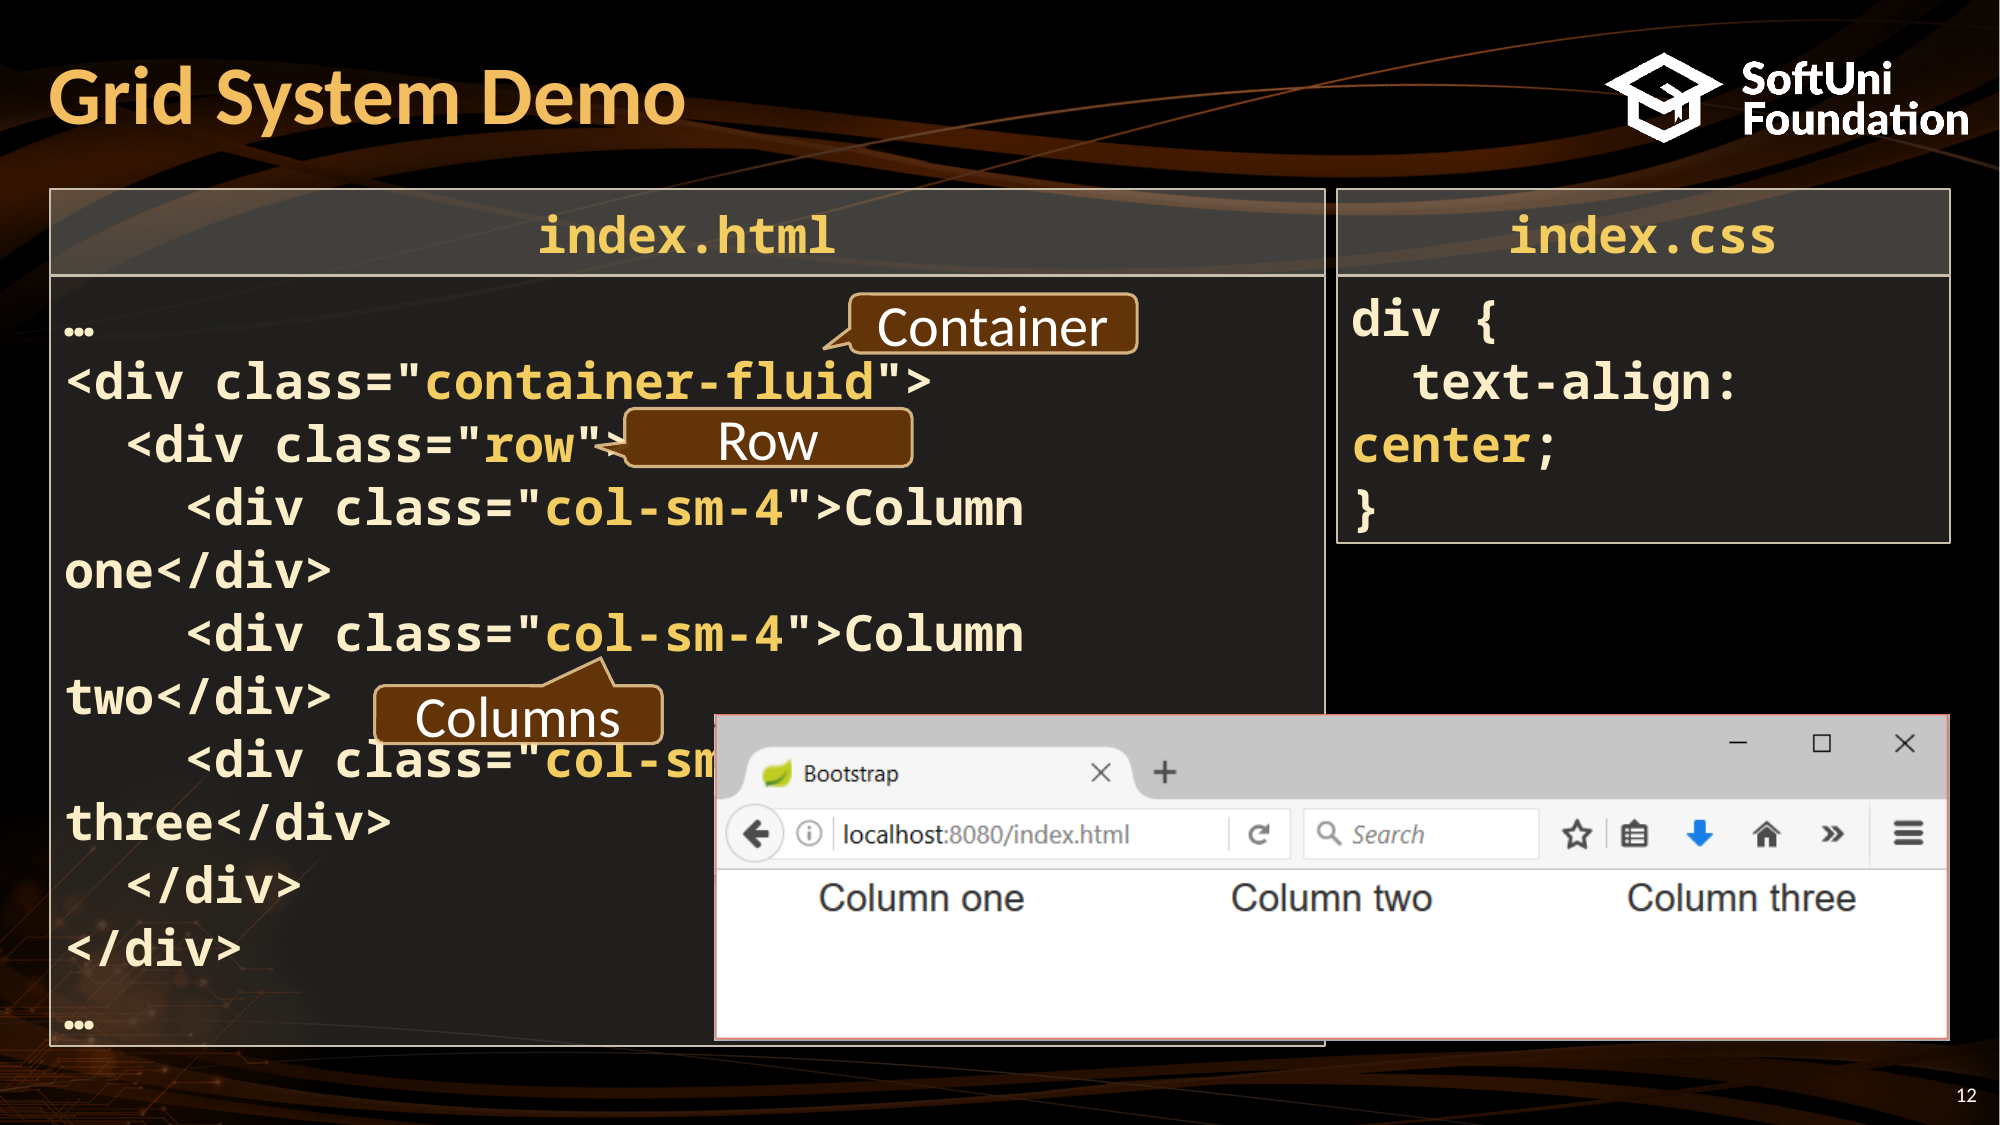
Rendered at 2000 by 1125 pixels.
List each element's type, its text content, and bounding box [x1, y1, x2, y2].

text_box index.css [1337, 188, 1950, 276]
slide_number 12 [1882, 1074, 1983, 1113]
picture [0, 0, 2000, 1125]
text_box div { text-align: center; } [1337, 276, 1950, 543]
text_box … <div class="container-fluid"> <div class="row"> <div class="col-sm-4">Column one</div> <div class="col-sm-4">Column two</div> <div class="col-sm-4">Column three</div> </div> </div> … [49, 276, 1325, 1047]
text_box index.html [49, 189, 1325, 276]
text_box Columns [373, 656, 664, 745]
text_box Container [822, 292, 1139, 355]
text_box Row [594, 407, 914, 468]
title Grid System Demo [30, 6, 1602, 189]
